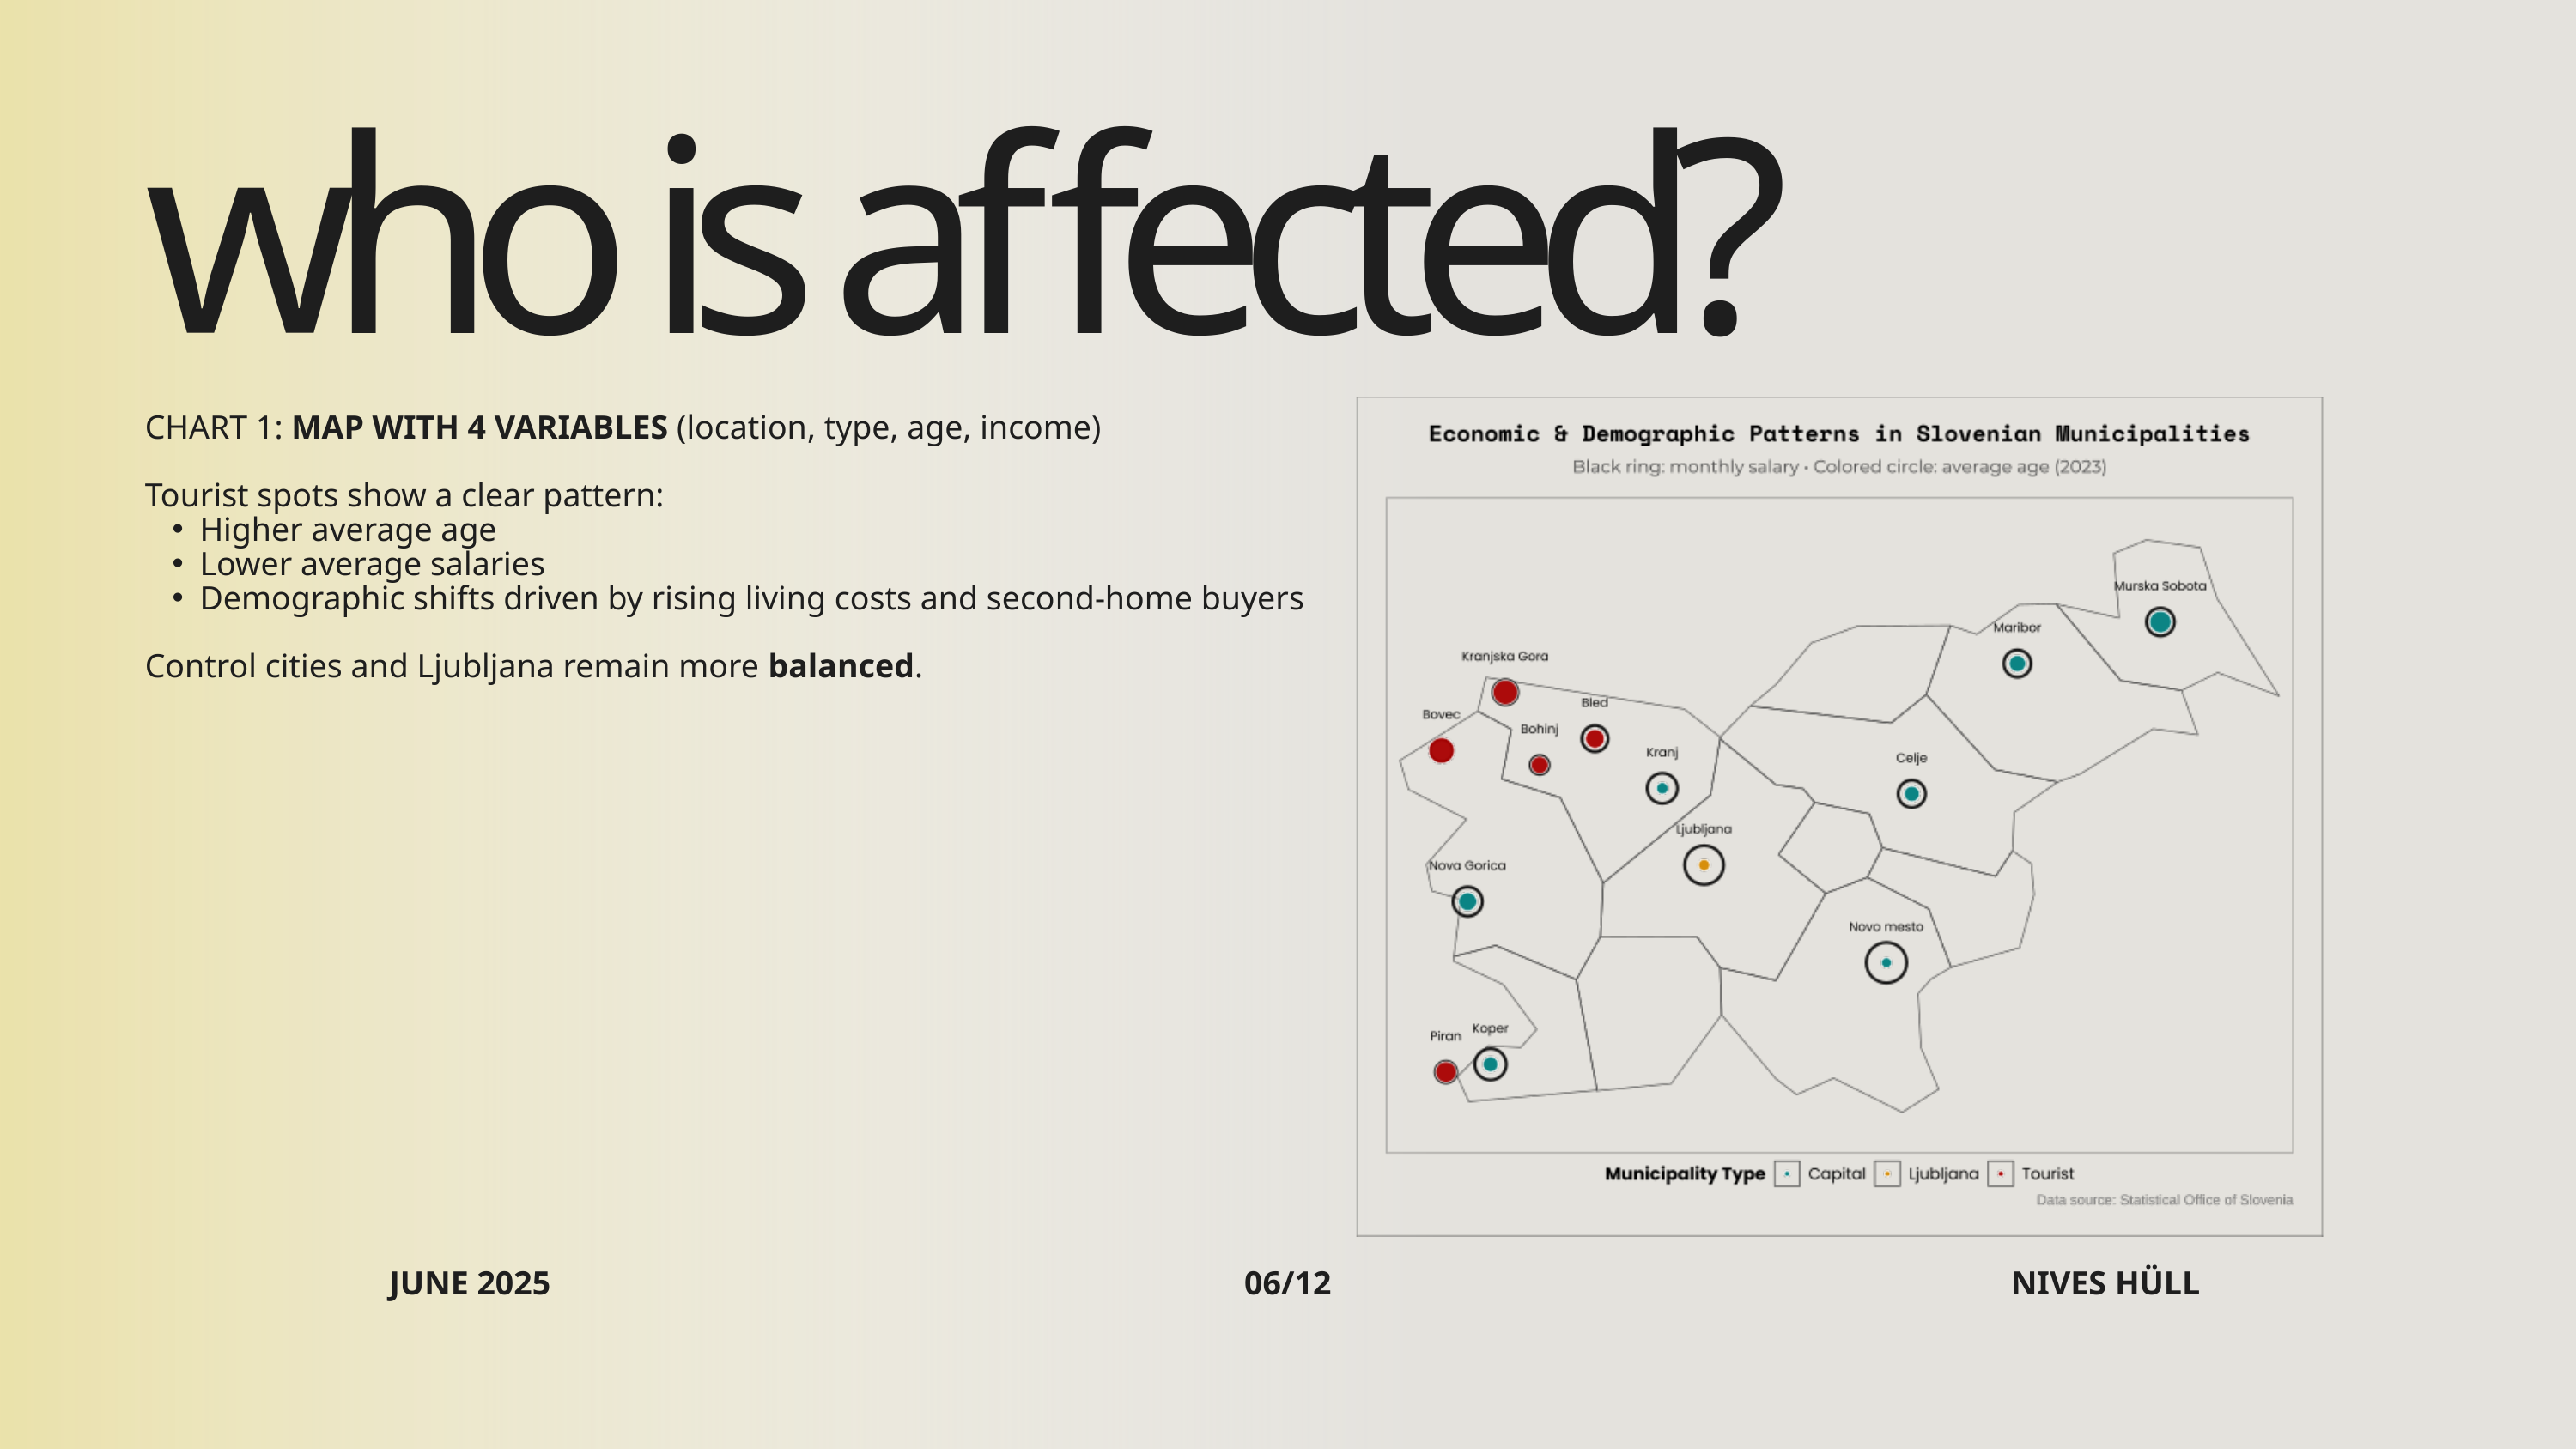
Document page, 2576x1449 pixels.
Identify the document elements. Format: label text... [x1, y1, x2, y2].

text_box [0, 0, 1449, 1449]
text_box [1449, 397, 2366, 1237]
text_box CHART 1: MAP WITH 4 VARIABLES (location, type, age, income) Tourist spots show a clear pattern: Higher average age Lower average salaries Demographic shifts driven by rising living costs and second-home buyers Control cities and Ljubljana remain more balanced. [144, 411, 1360, 718]
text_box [144, 1265, 2432, 1304]
text_box who is affected? [144, 138, 2432, 388]
